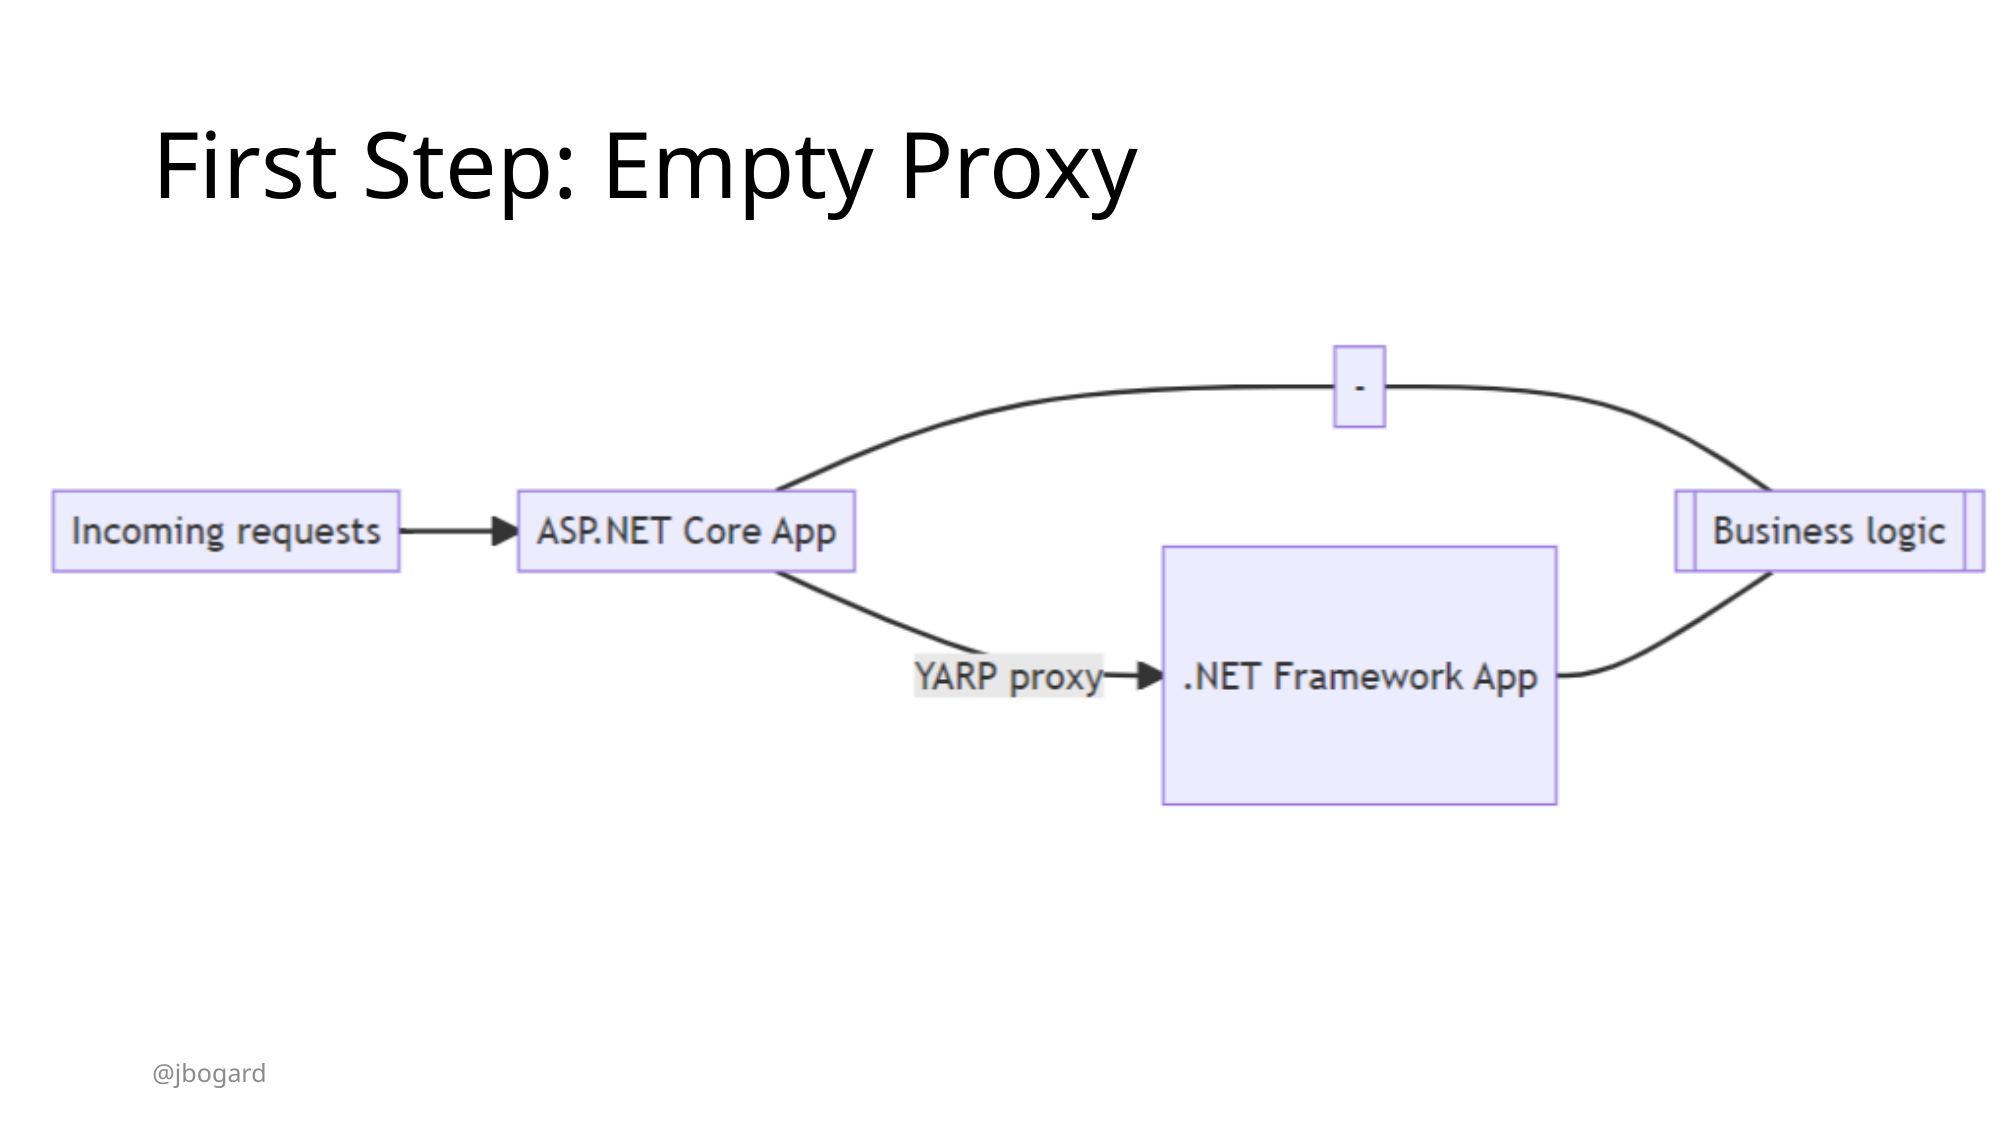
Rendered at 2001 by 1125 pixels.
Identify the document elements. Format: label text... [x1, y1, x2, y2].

slide_number @jbogard [137, 1042, 588, 1103]
title First Step: Empty Proxy [137, 59, 1863, 261]
picture [0, 261, 2000, 863]
